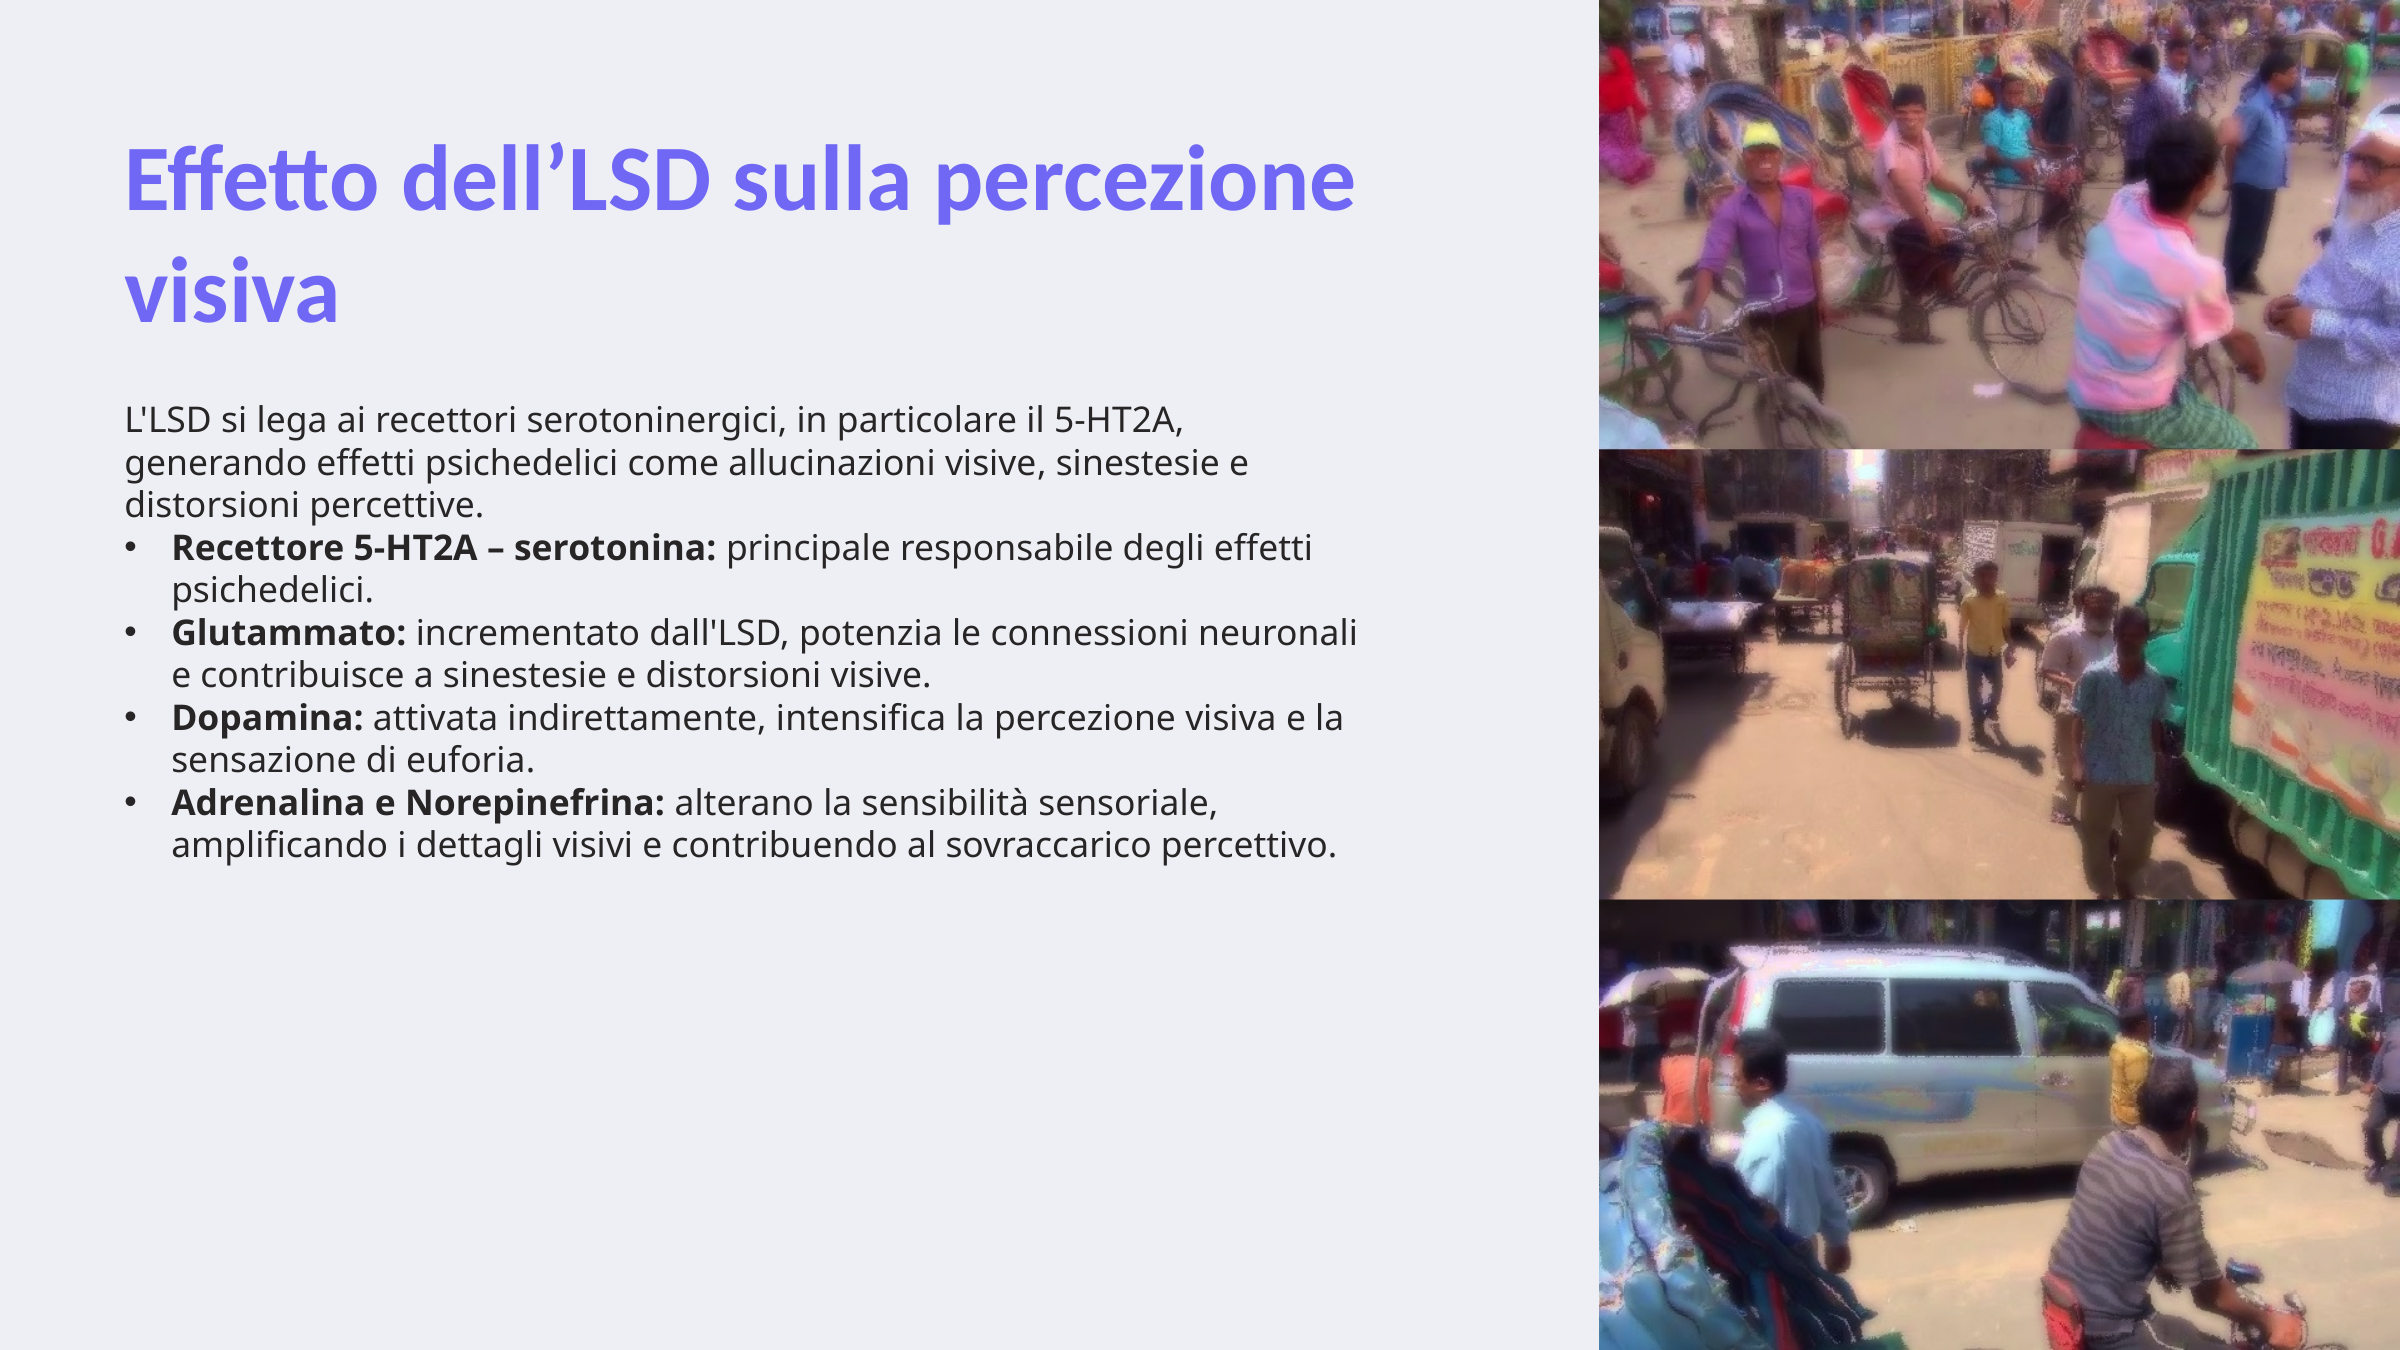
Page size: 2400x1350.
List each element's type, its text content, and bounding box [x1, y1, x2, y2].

text_box L'LSD si lega ai recettori serotoninergici, in particolare il 5-HT2A, generando effetti psichedelici come allucinazioni visive, sinestesie e distorsioni percettive. Recettore 5-HT2A – serotonina: principale responsabile degli effetti psichedelici. Glutammato: incrementato dall'LSD, potenzia le connessioni neuronali e contribuisce a sinestesie e distorsioni visive. Dopamina: attivata indirettamente, intensifica la percezione visiva e la sensazione di euforia. Adrenalina e Norepinefrina: alterano la sensibilità sensoriale, amplificando i dettagli visivi e contribuendo al sovraccarico percettivo. [124, 397, 1376, 969]
picture [1599, 0, 2400, 1350]
text_box Effetto dell’LSD sulla percezione visiva [124, 116, 1376, 351]
